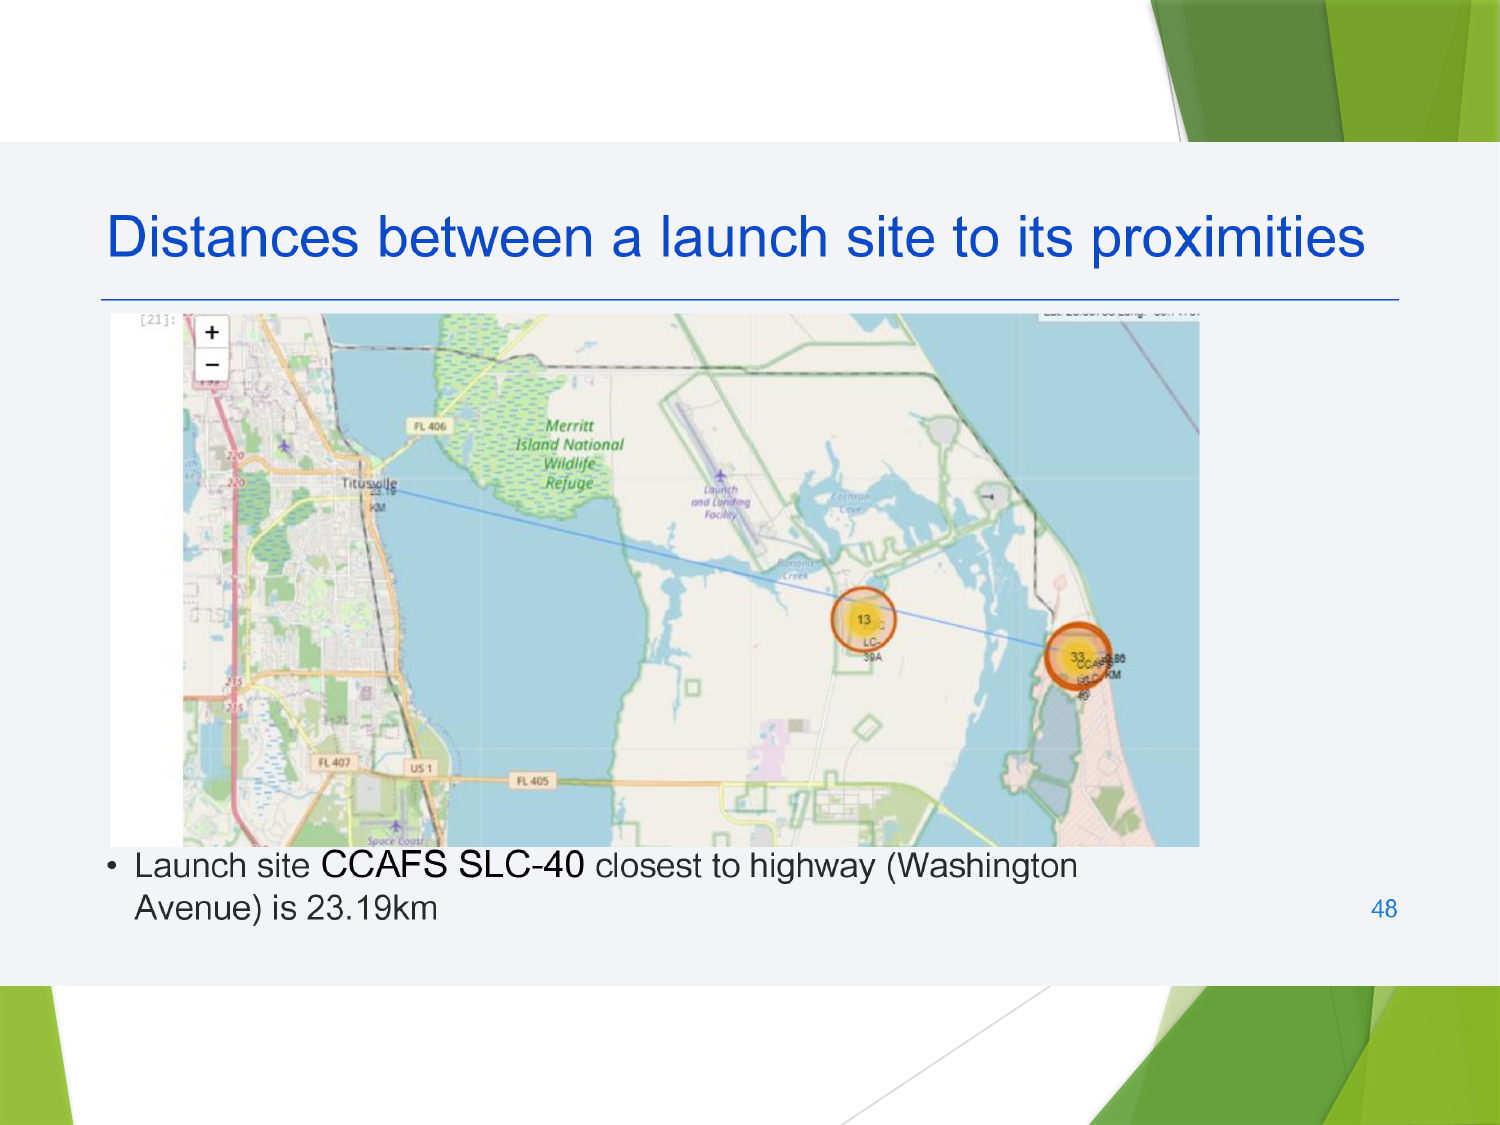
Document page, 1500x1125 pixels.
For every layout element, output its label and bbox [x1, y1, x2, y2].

picture [0, 141, 1500, 987]
